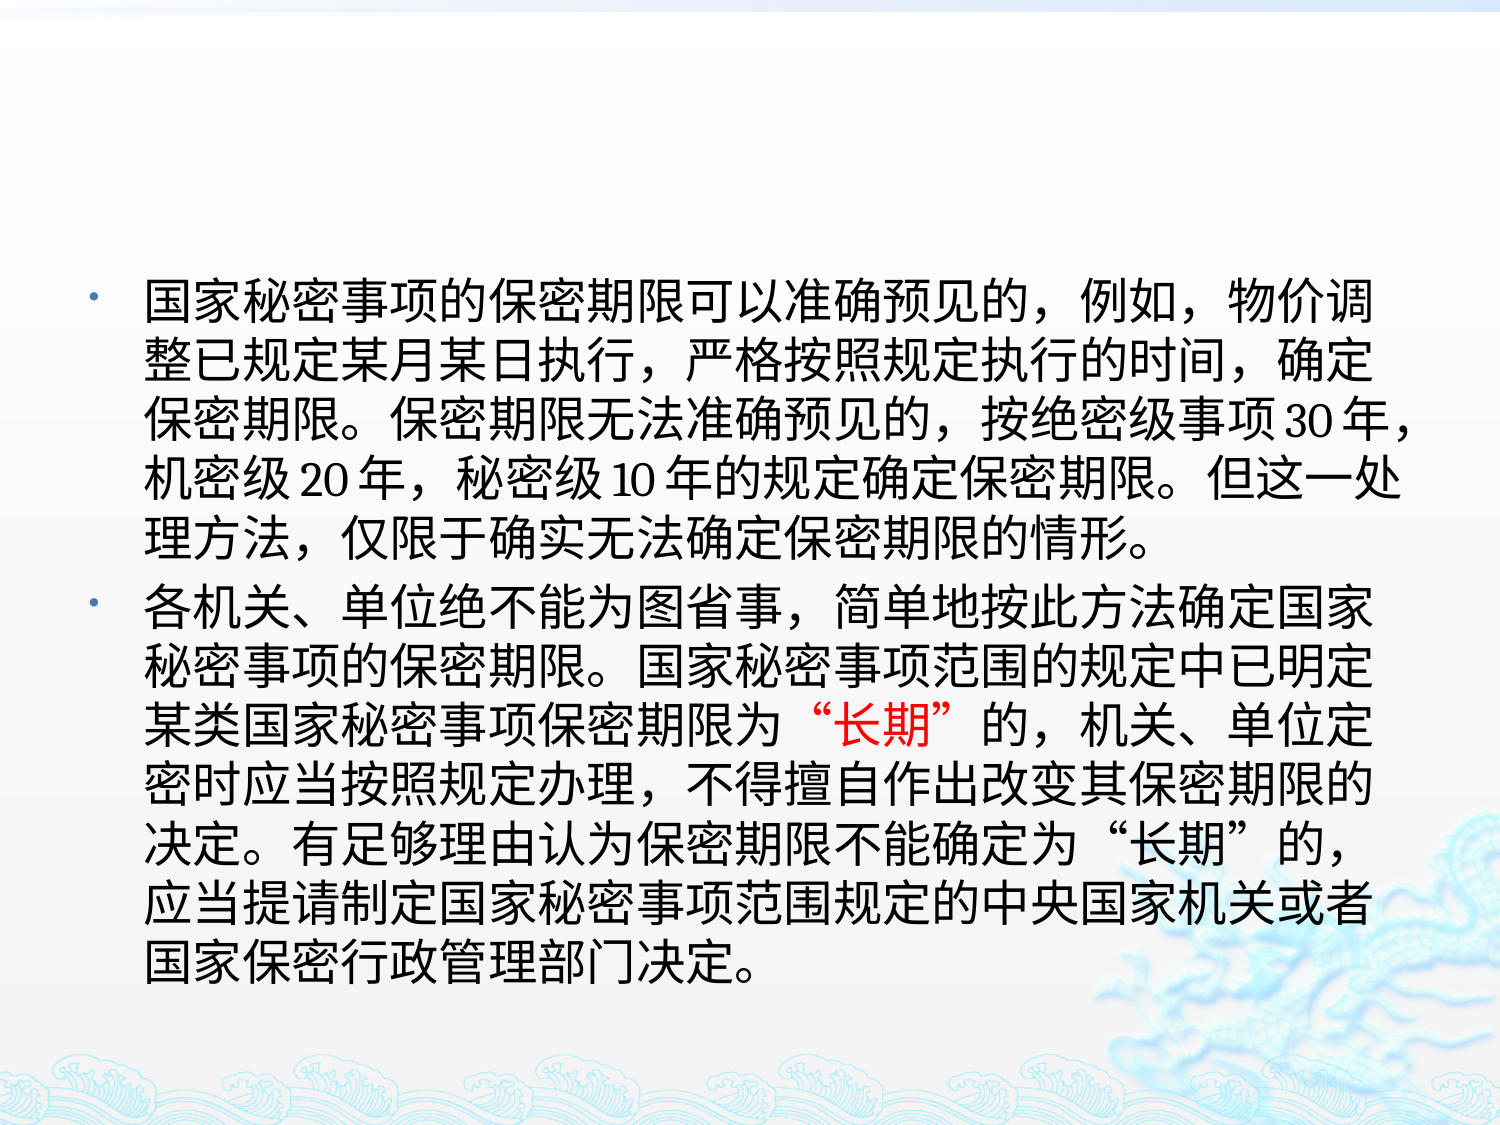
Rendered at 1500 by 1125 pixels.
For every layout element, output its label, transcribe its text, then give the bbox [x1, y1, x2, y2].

list 国家秘密事项的保密期限可以准确预见的，例如，物价调整已规定某月某日执行，严格按照规定执行的时间，确定保密期限。保密期限无法准确预见的，按绝密级事项30年，机密级20年，秘密级10年的规定确定保密期限。但这一处理方法，仅限于确实无法确定保密期限的情形。 各机关、单位绝不能为图省事，简单地按此方法确定国家秘密事项的保密期限。国家秘密事项范围的规定中已明定某类国家秘密事项保密期限为“长期”的，机关、单位定密时应当按照规定办理，不得擅自作出改变其保密期限的决定。有足够理由认为保密期限不能确定为“长期”的，应当提请制定国家秘密事项范围规定的中央国家机关或者国家保密行政管理部门决定。 [75, 262, 1425, 1005]
